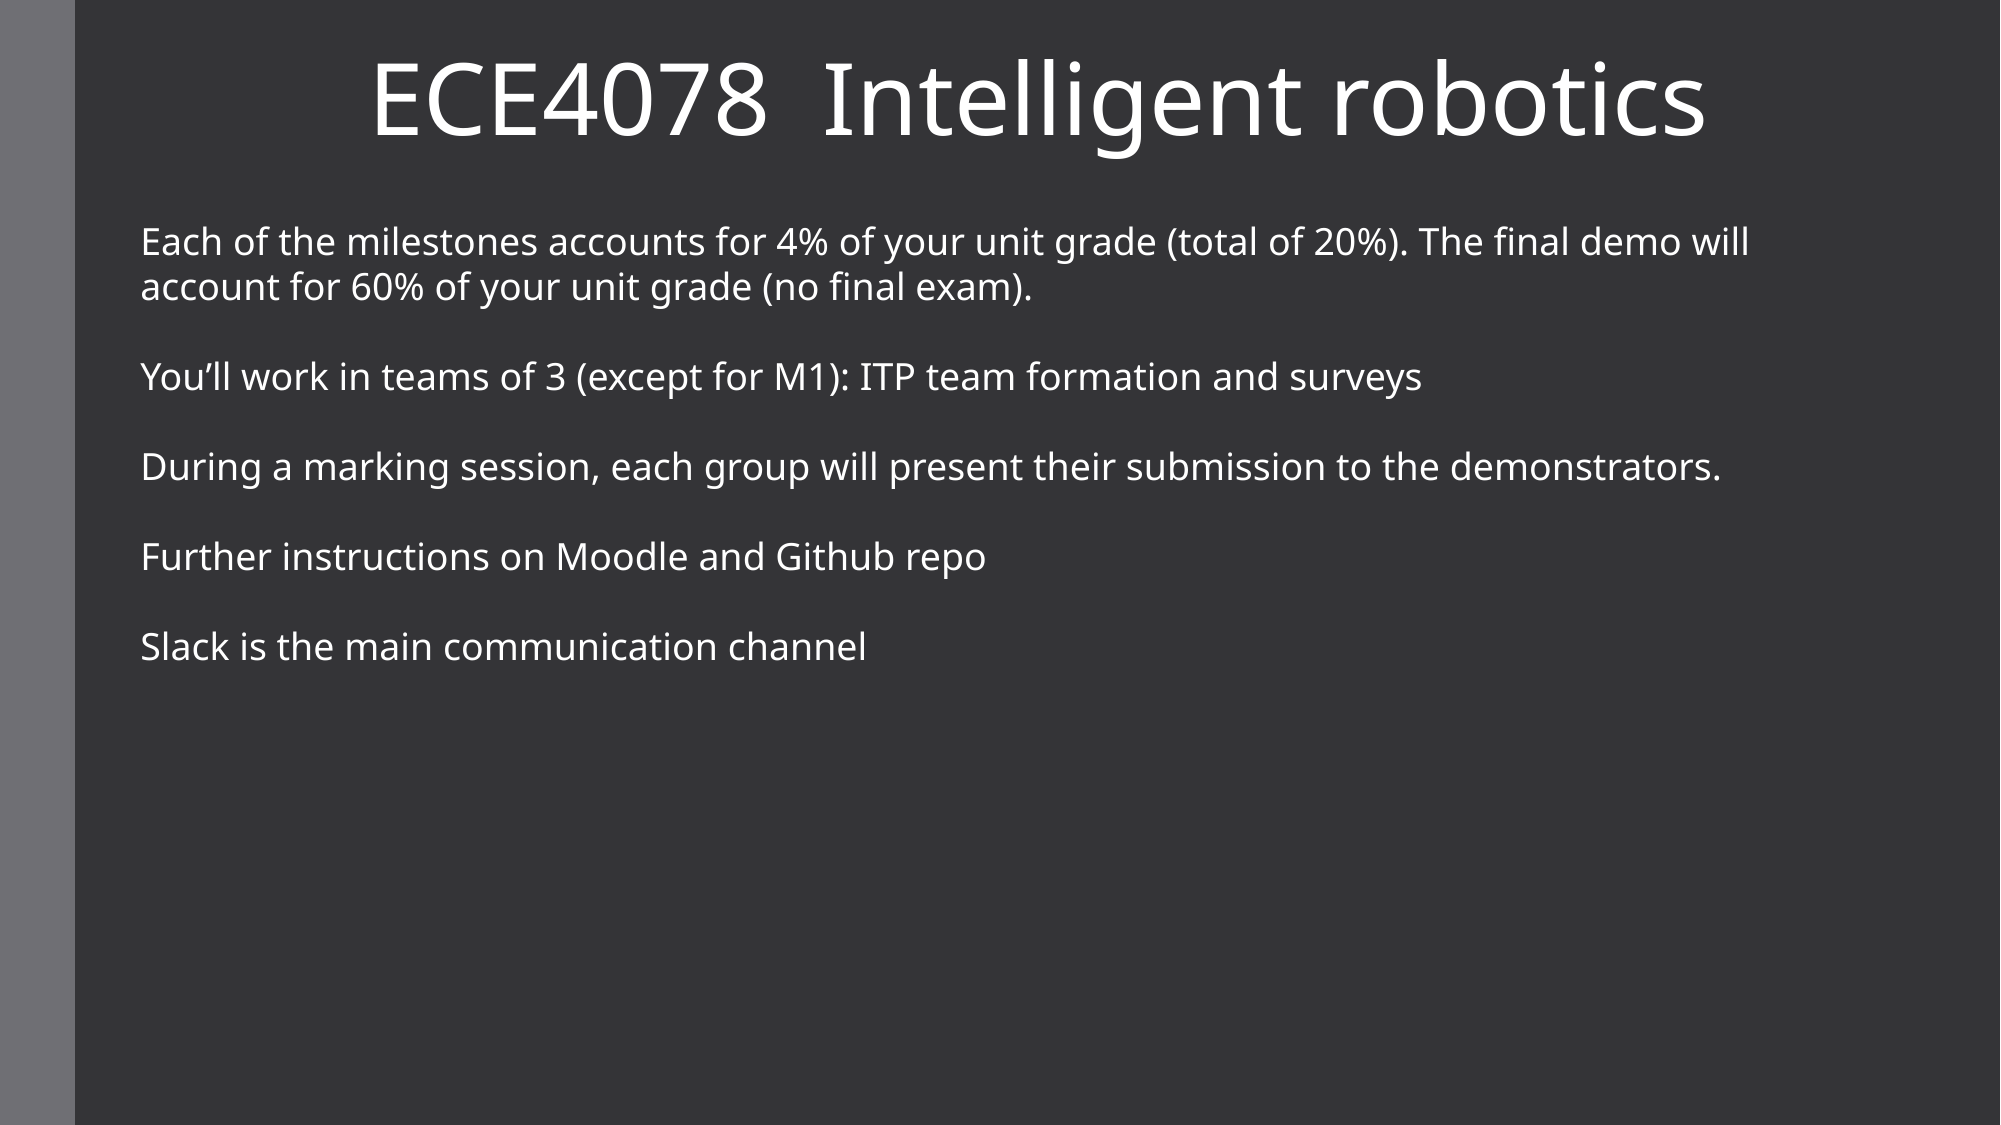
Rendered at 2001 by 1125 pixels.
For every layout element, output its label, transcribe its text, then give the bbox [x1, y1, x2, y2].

text_box ECE4078 Intelligent robotics [78, 28, 2000, 163]
text_box Each of the milestones accounts for 4% of your unit grade (total of 20%). The final demo will account for 60% of your unit grade (no final exam). You’ll work in teams of 3 (except for M1): ITP team formation and surveys During a marking session, each group will present their submission to the demonstrators. Further instructions on Moodle and Github repo Slack is the main communication channel [125, 210, 1875, 825]
